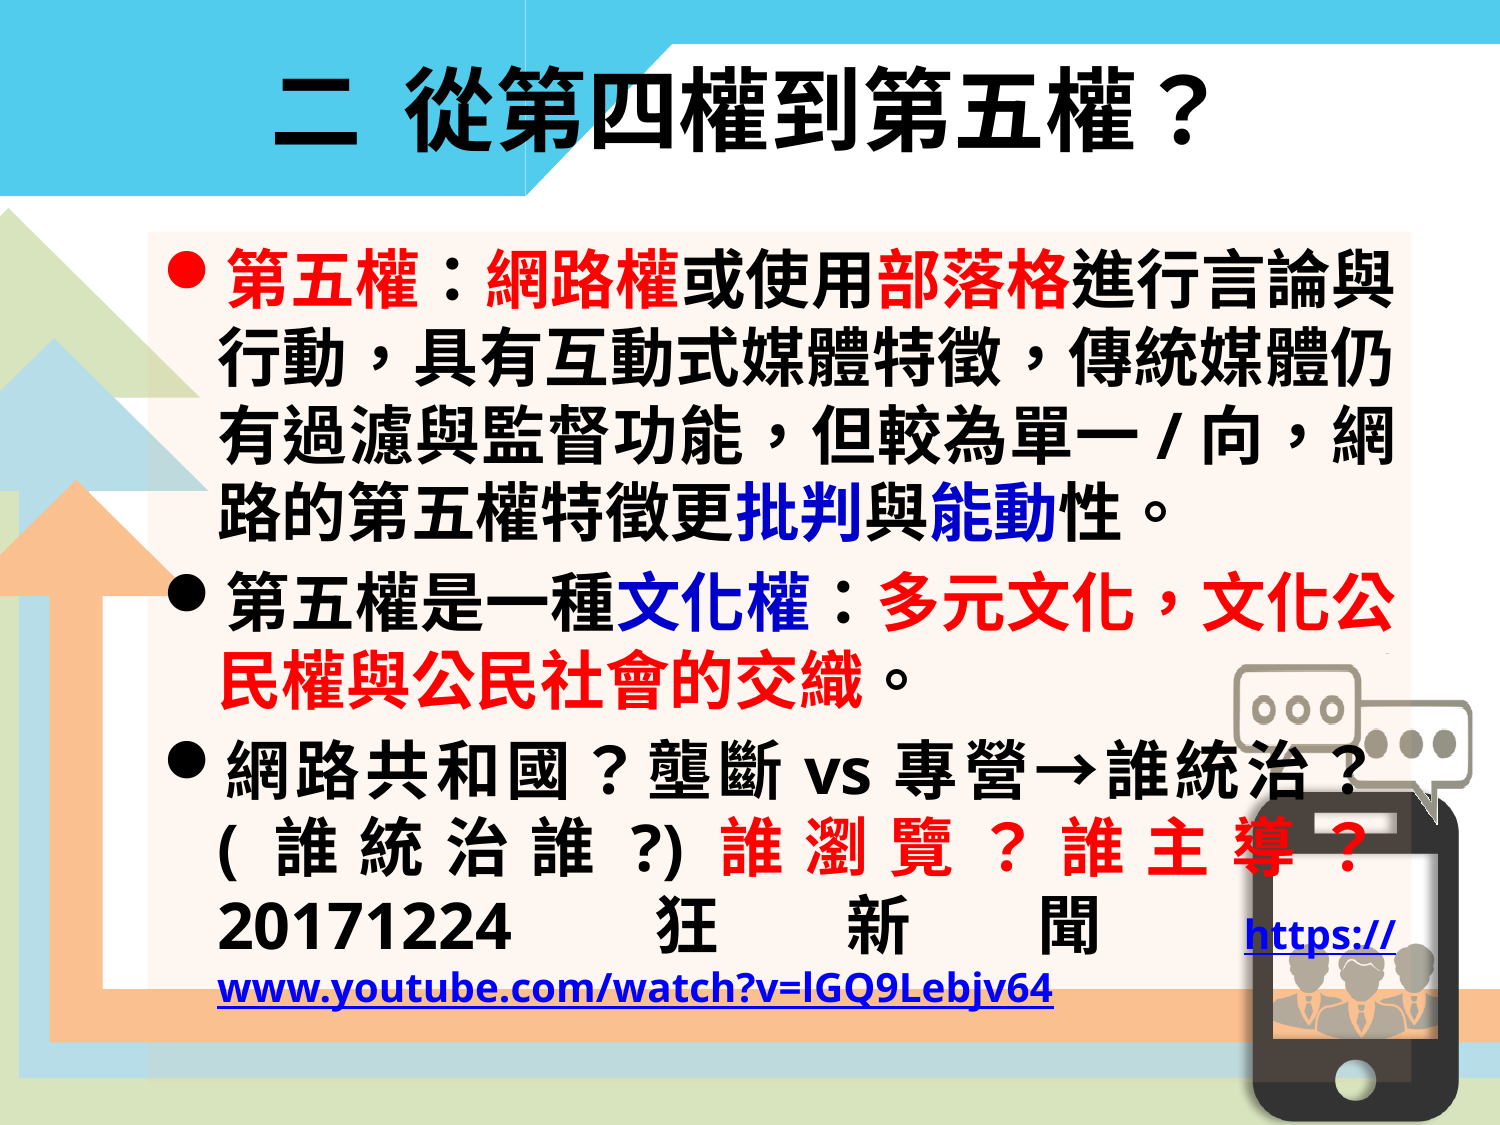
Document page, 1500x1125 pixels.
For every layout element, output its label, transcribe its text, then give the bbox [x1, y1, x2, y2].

title 二 從第四權到第五權？ [64, 30, 1436, 185]
list 第五權：網路權或使用部落格進行言論與行動，具有互動式媒體特徵，傳統媒體仍有過濾與監督功能，但較為單一/向，網路的第五權特徵更批判與能動性。 第五權是一種文化權：多元文化，文化公民權與公民社會的交織。 網路共和國？壟斷vs專營→誰統治？(誰統治誰?)誰瀏覽？誰主導？20171224狂新聞https://www.youtube.com/watch?v=lGQ9Lebjv64 [147, 231, 1412, 1083]
picture [1412, 645, 1500, 835]
